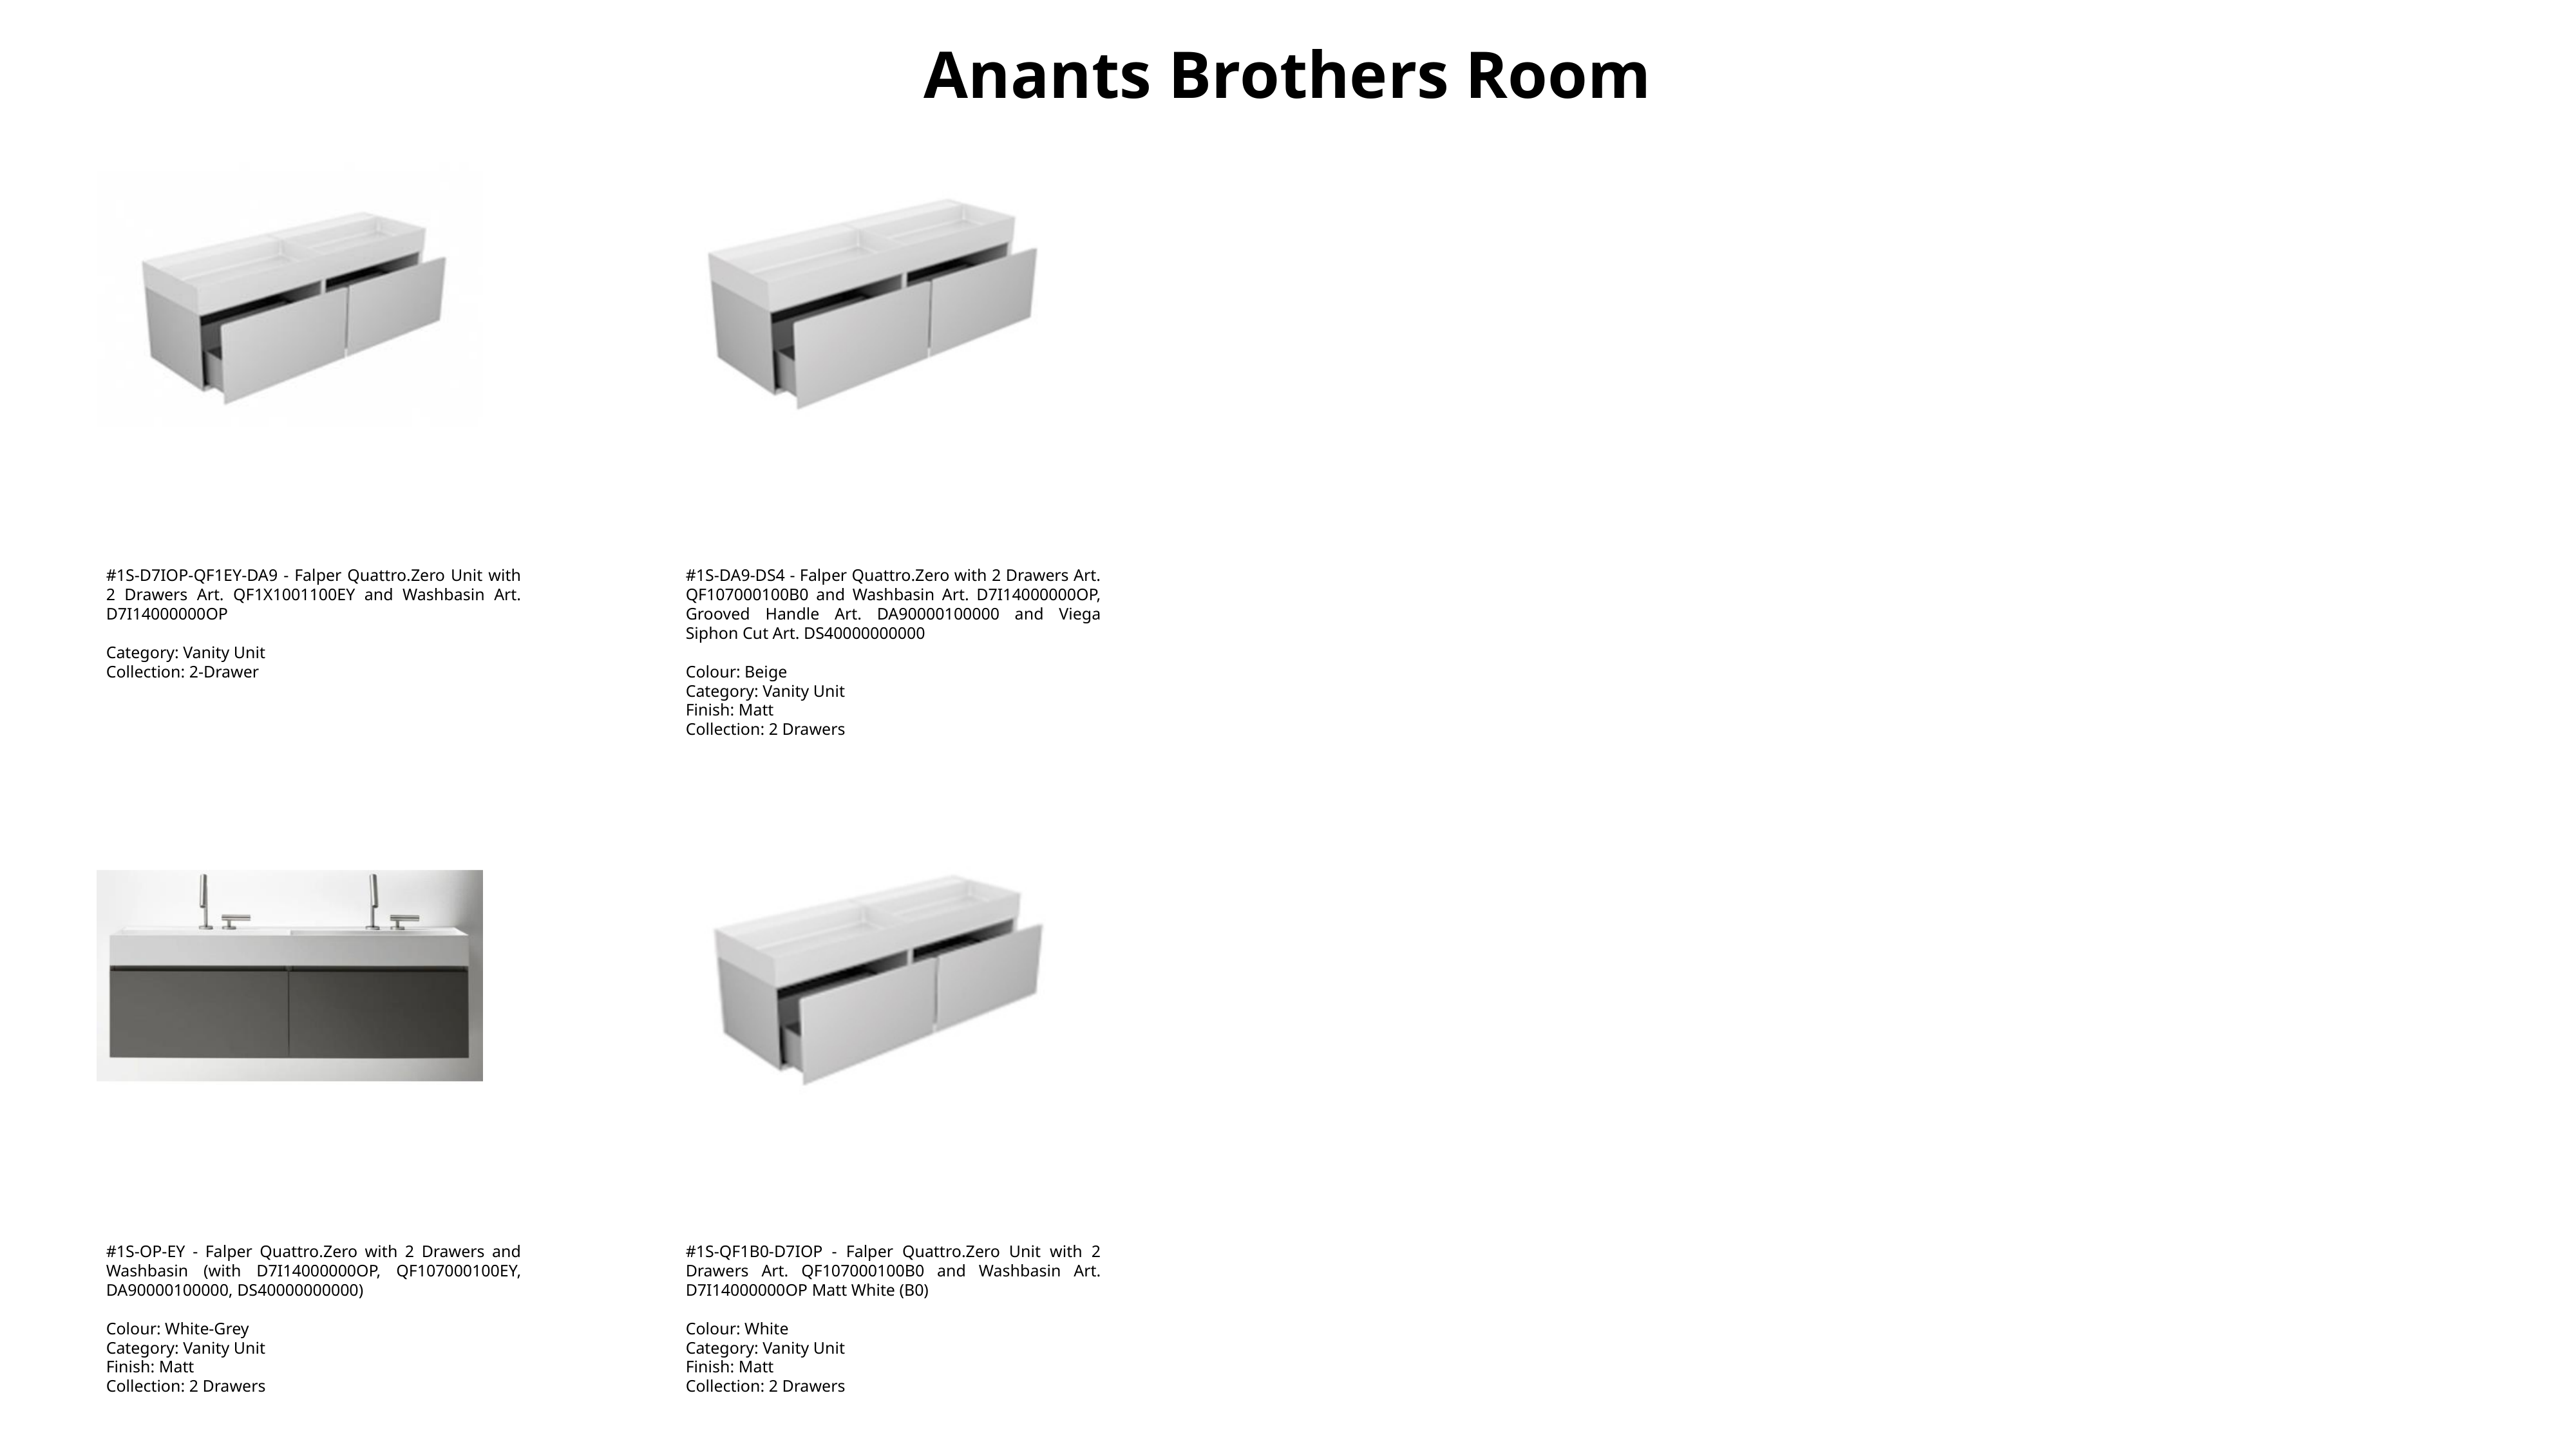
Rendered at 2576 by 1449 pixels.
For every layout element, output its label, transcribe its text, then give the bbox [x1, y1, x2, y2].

text_box #1S-QF1B0-D7IOP - Falper Quattro.Zero Unit with 2 Drawers Art. QF107000100B0 and Washbasin Art. D7I14000000OP Matt White (B0) Colour: White Category: Vanity Unit Finish: Matt Collection: 2 Drawers [676, 1197, 1111, 1401]
picture [676, 106, 1063, 493]
text_box #1S-DA9-DS4 - Falper Quattro.Zero with 2 Drawers Art. QF107000100B0 and Washbasin Art. D7I14000000OP, Grooved Handle Art. DA90000100000 and Viega Siphon Cut Art. DS40000000000 Colour: Beige Category: Vanity Unit Finish: Matt Collection: 2 Drawers [676, 521, 1111, 744]
picture [96, 106, 484, 493]
picture [676, 782, 1063, 1170]
text_box Anants Brothers Room [914, 28, 1662, 116]
picture [96, 782, 484, 1170]
text_box #1S-D7IOP-QF1EY-DA9 - Falper Quattro.Zero Unit with 2 Drawers Art. QF1X1001100EY and Washbasin Art. D7I14000000OP Category: Vanity Unit Collection: 2-Drawer [96, 521, 531, 686]
text_box #1S-OP-EY - Falper Quattro.Zero with 2 Drawers and Washbasin (with D7I14000000OP, QF107000100EY, DA90000100000, DS40000000000) Colour: White-Grey Category: Vanity Unit Finish: Matt Collection: 2 Drawers [96, 1197, 531, 1401]
